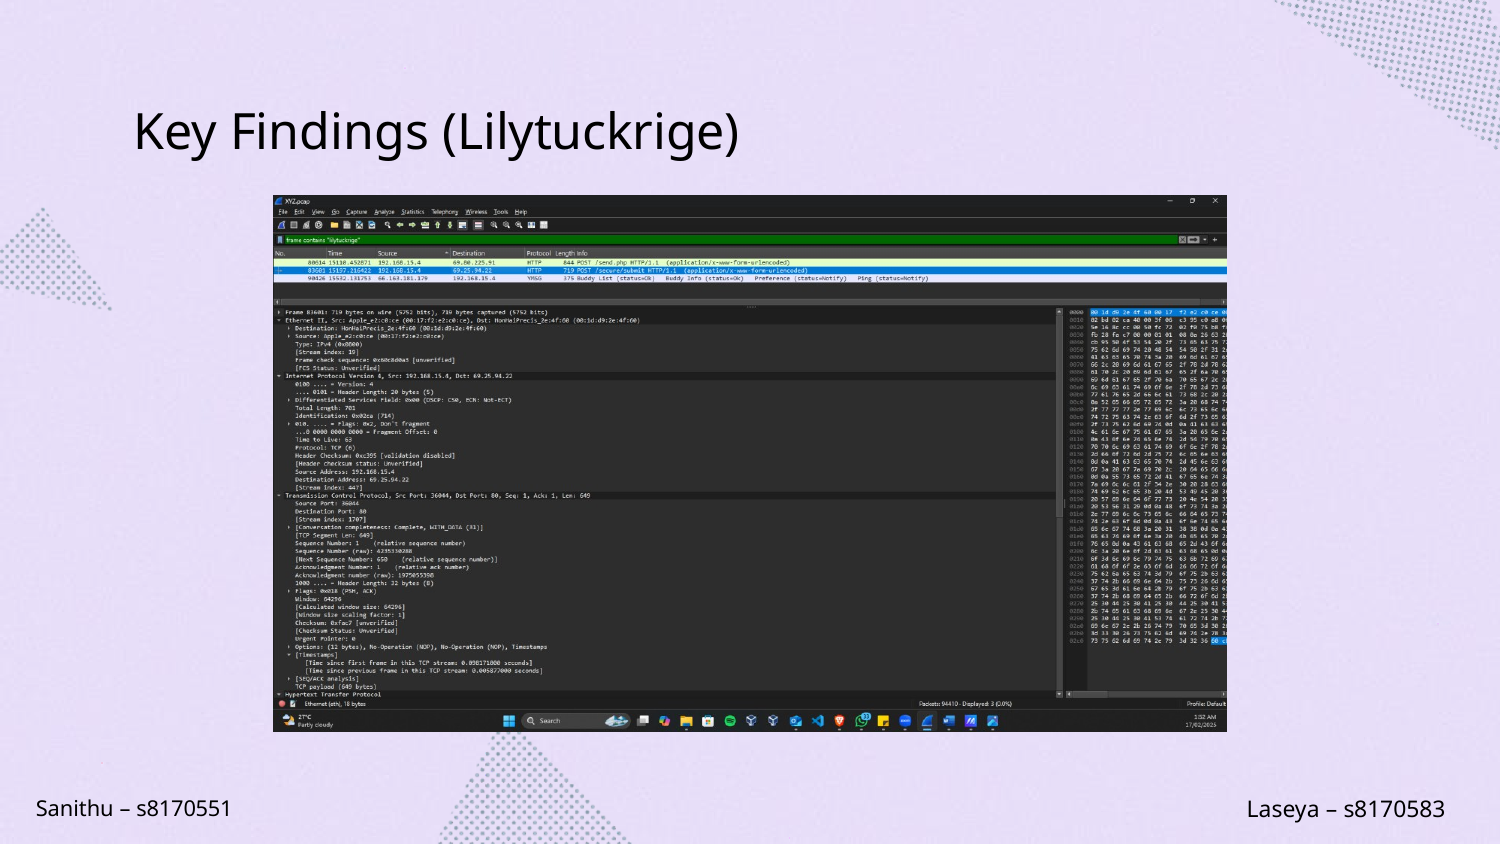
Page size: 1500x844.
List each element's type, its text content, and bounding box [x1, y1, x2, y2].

title Key Findings (Lilytuckrige) [123, 52, 1377, 241]
footer Laseya – s8170583 [1244, 793, 1449, 844]
picture [0, 0, 1500, 844]
slide_number Sanithu – s8170551 [33, 794, 348, 844]
